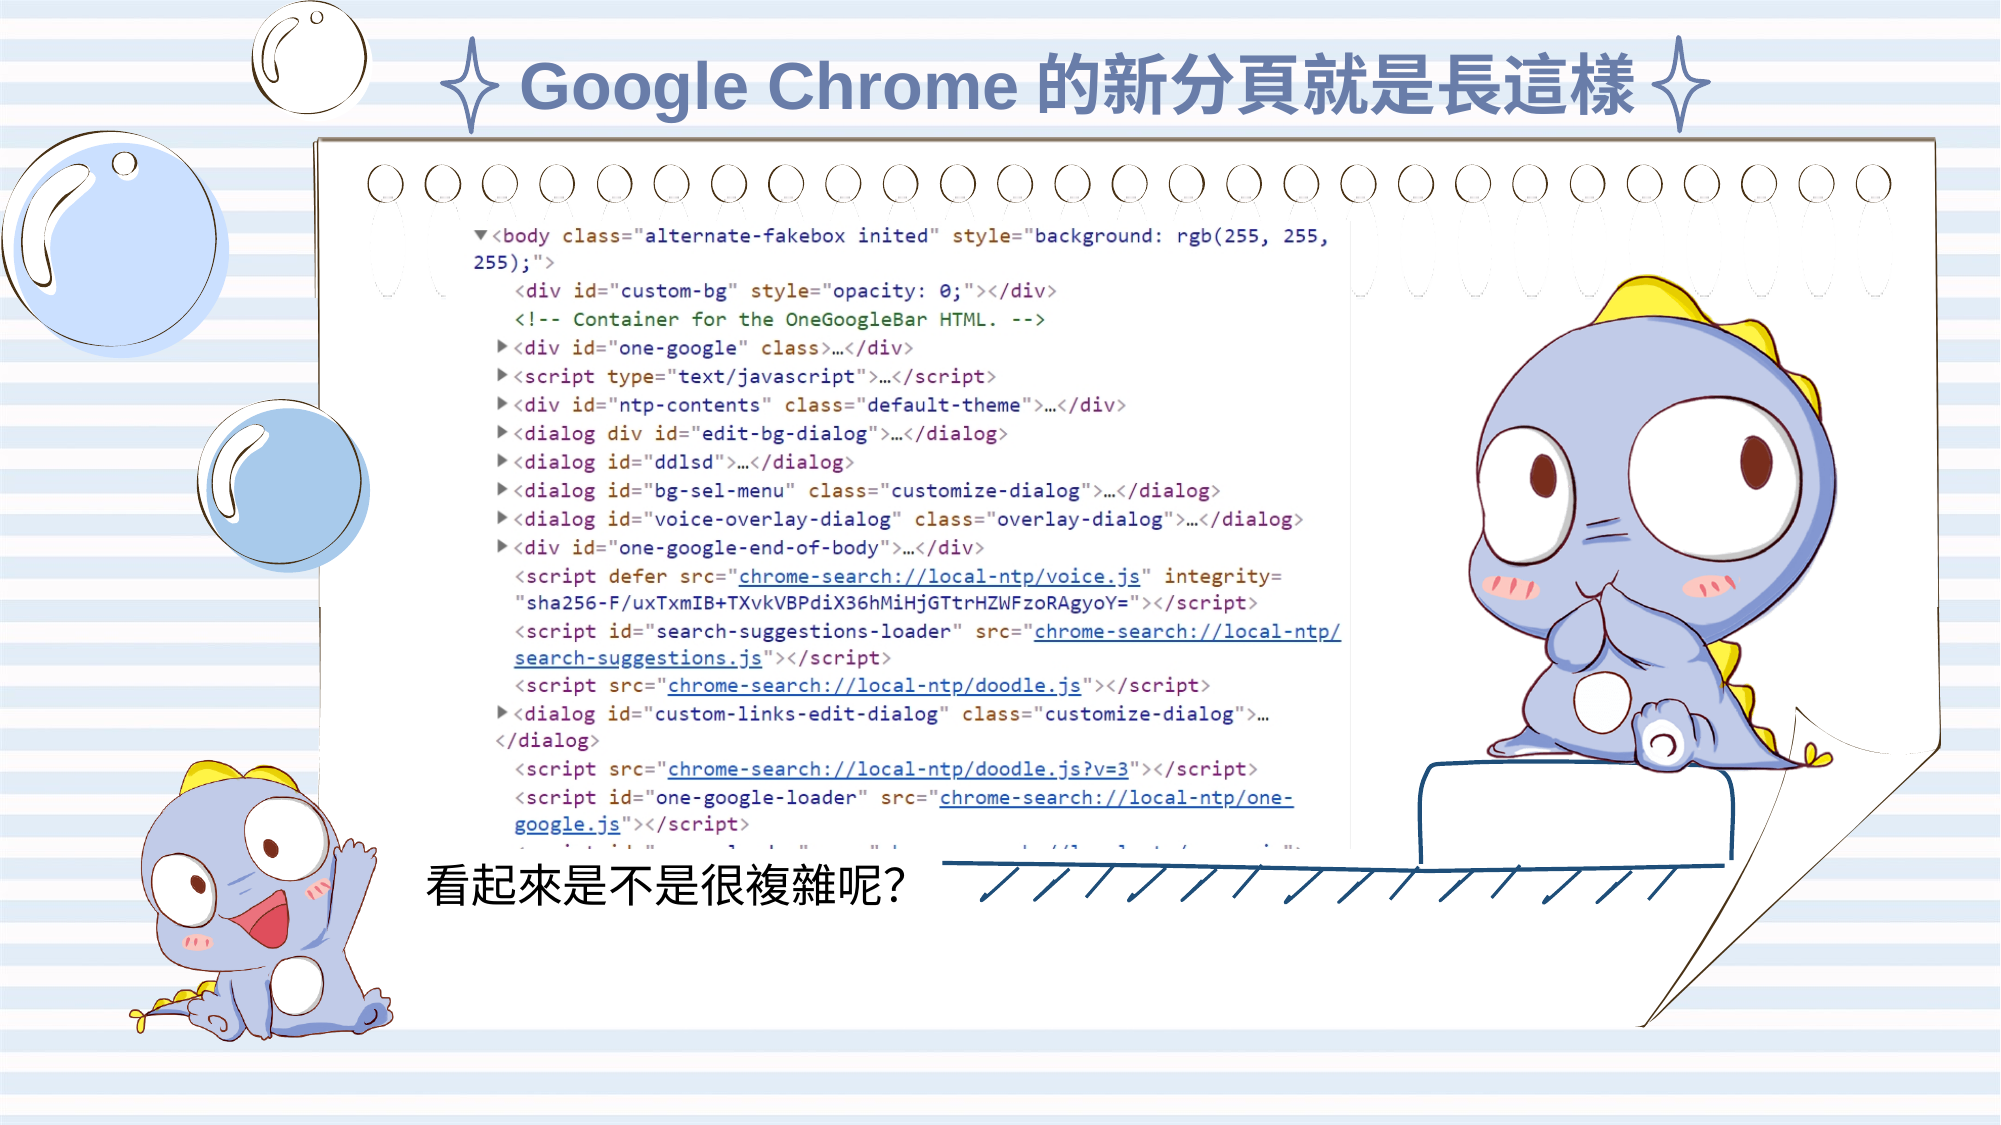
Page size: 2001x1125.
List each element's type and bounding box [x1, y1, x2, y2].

text_box [942, 862, 1725, 904]
picture [1386, 260, 1938, 812]
picture [0, 0, 2001, 1125]
text_box [0, 0, 1942, 1028]
